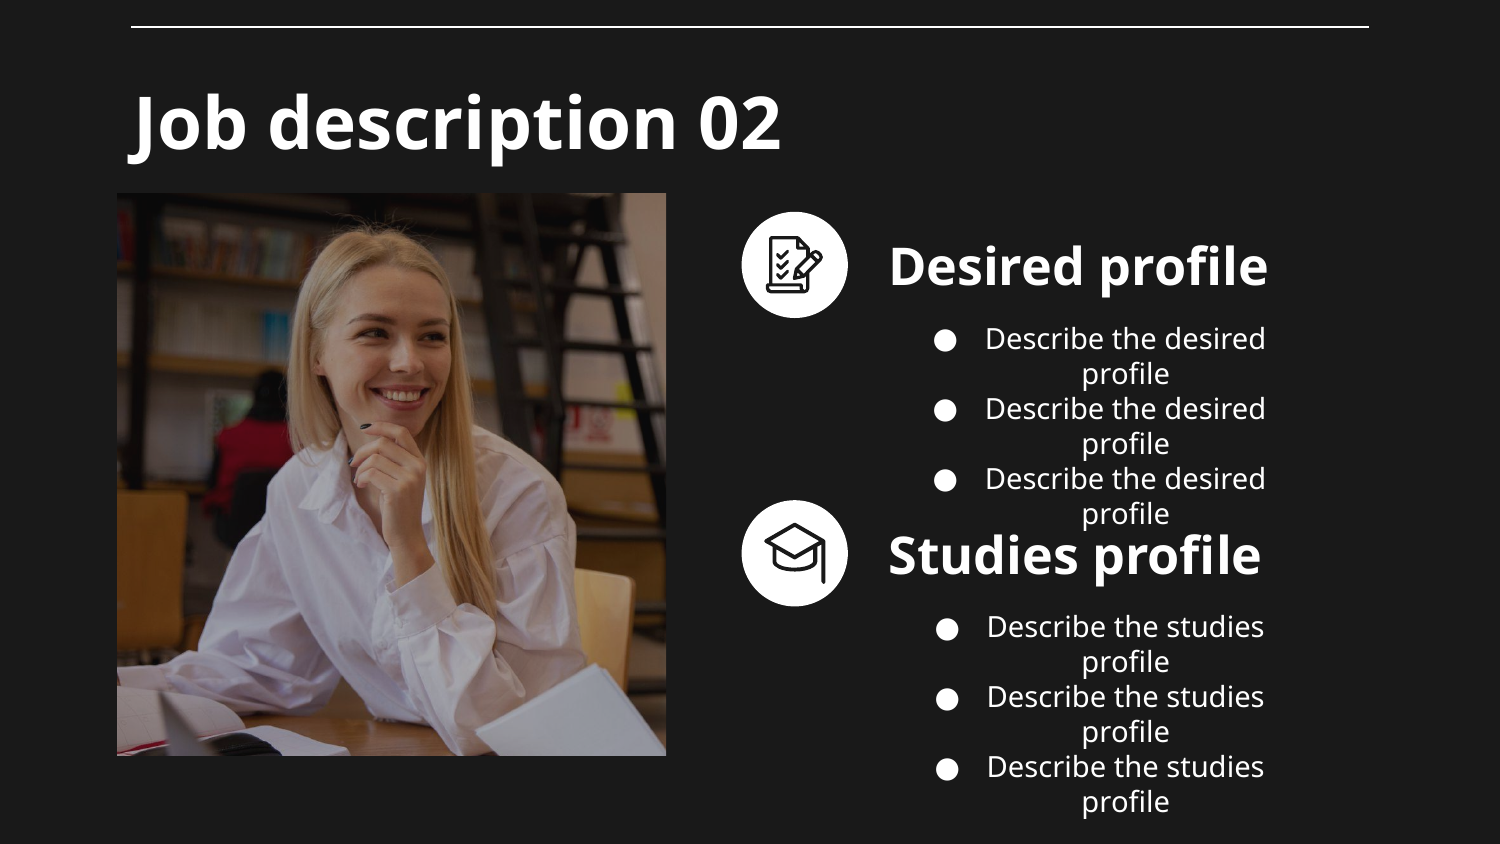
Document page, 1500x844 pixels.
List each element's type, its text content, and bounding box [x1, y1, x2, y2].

text_box [742, 212, 848, 318]
text_box [764, 522, 826, 584]
picture [117, 192, 667, 757]
title Job description 02 [118, 72, 1382, 167]
text_box [742, 500, 848, 606]
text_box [765, 235, 824, 294]
text_box Studies profile [873, 510, 1304, 593]
text_box Describe the desired profile Describe the desired profile Describe the desired profile [873, 305, 1304, 449]
text_box Describe the studies profile Describe the studies profile Describe the studies profile [873, 593, 1304, 737]
text_box Desired profile [873, 221, 1304, 305]
